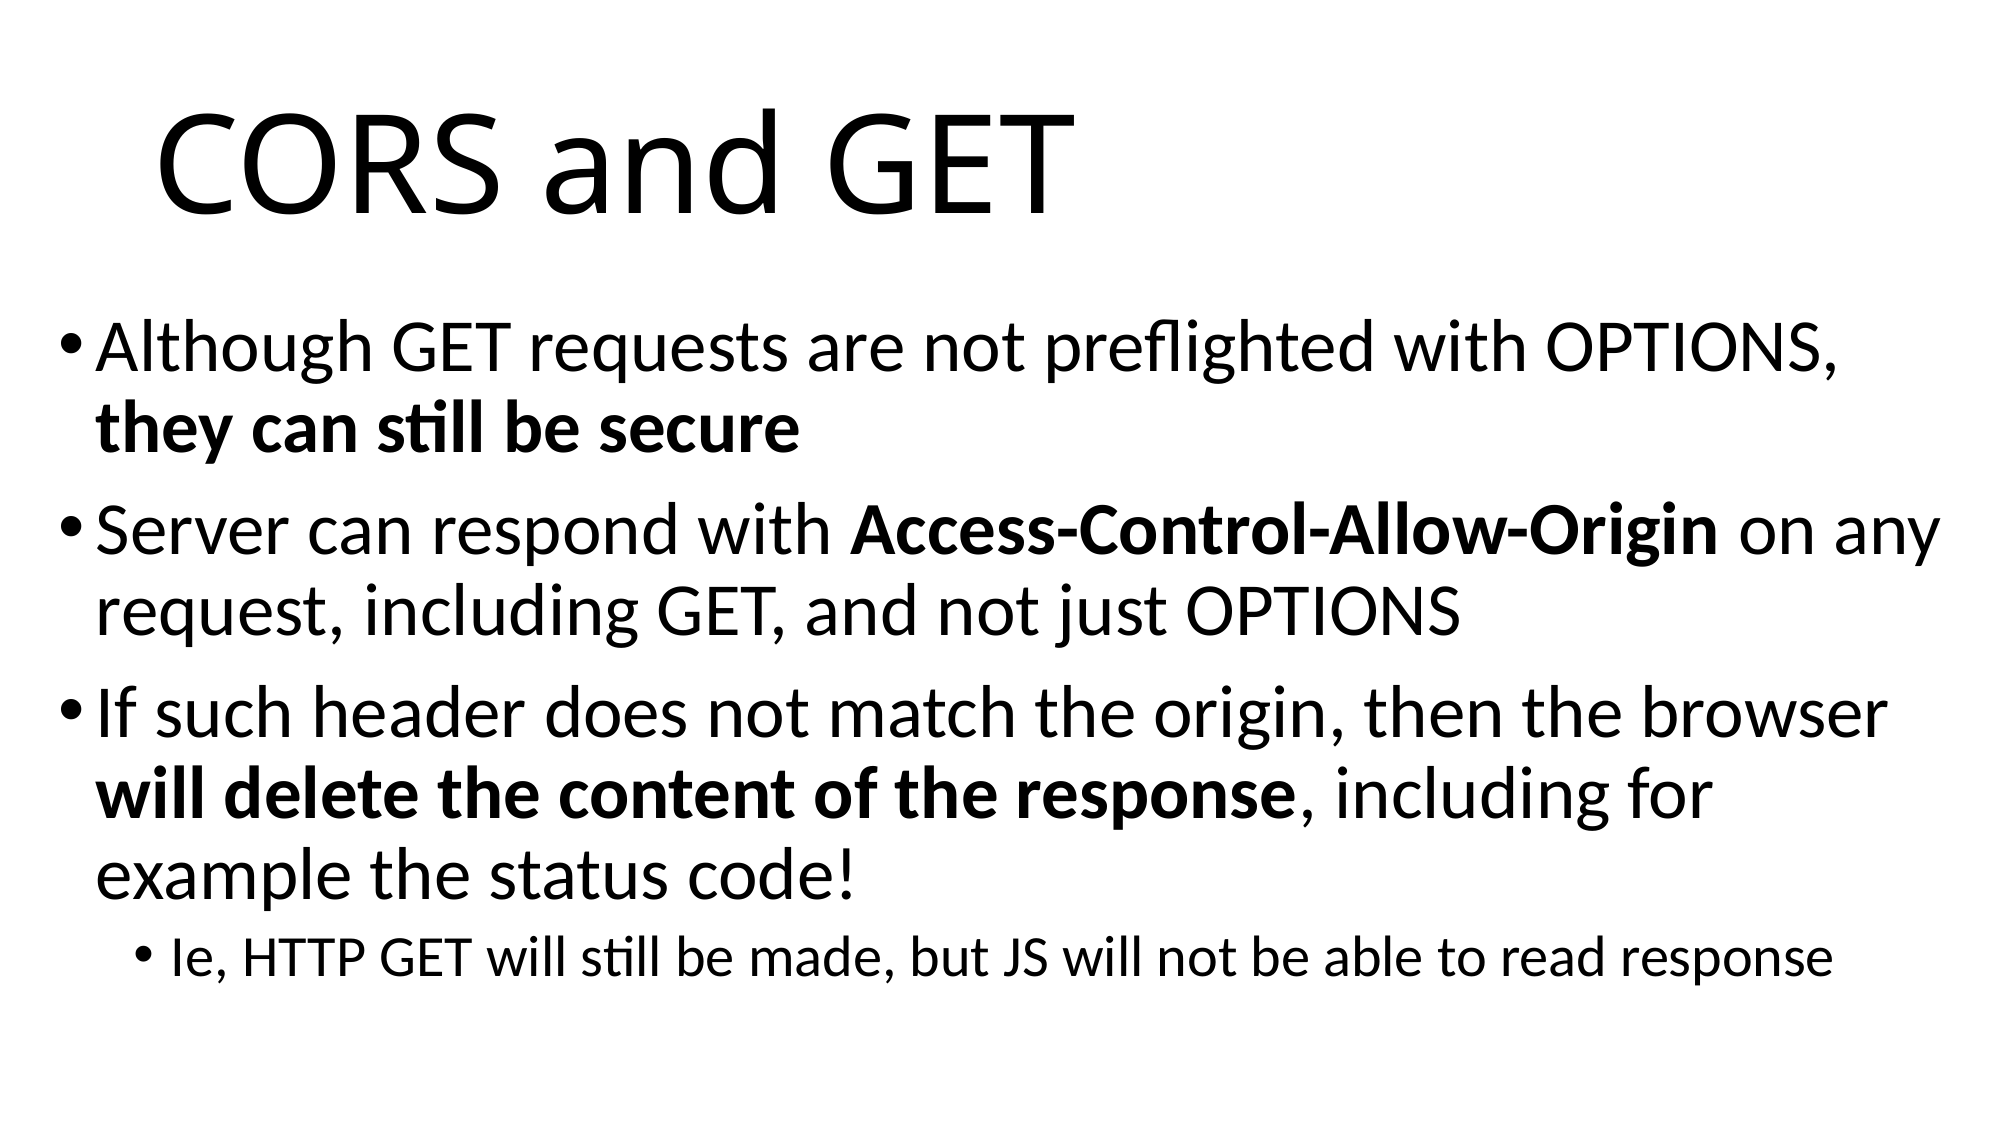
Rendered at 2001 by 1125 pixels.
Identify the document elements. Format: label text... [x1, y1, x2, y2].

title CORS and GET [137, 59, 1863, 278]
list Although GET requests are not preflighted with OPTIONS, they can still be secure Server can respond with Access-Control-Allow-Origin on any request, including GET, and not just OPTIONS If such header does not match the origin, then the browser will delete the content of the response, including for example the status code! Ie, HTTP GET will still be made, but JS will not be able to read response [43, 299, 1969, 1106]
